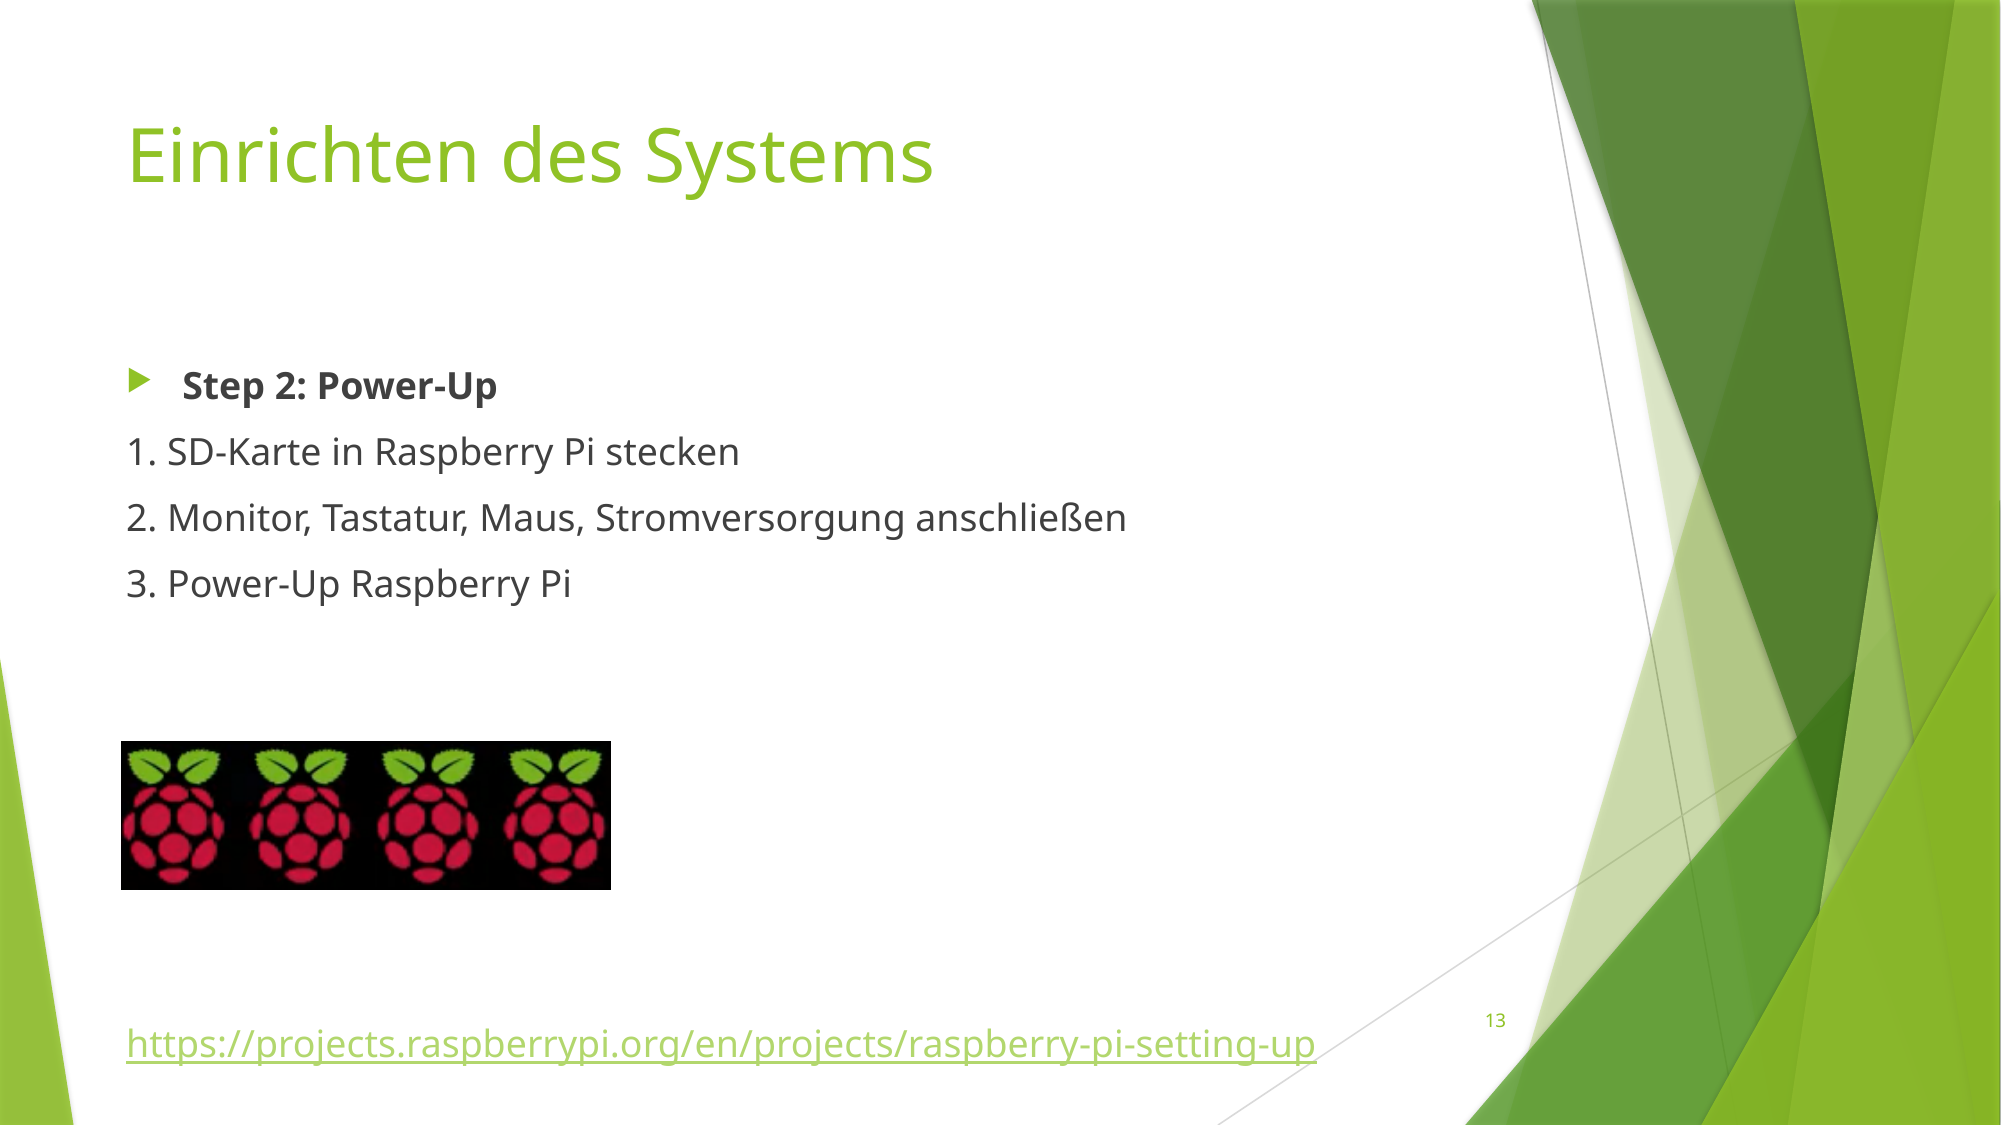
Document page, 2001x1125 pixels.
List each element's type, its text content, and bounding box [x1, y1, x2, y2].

slide_number 13 [1409, 991, 1522, 1051]
list Step 2: Power-Up 1. SD-Karte in Raspberry Pi stecken 2. Monitor, Tastatur, Maus, Stromversorgung anschließen 3. Power-Up Raspberry Pi https://projects.raspberrypi.org/en/projects/raspberry-pi-setting-up [111, 354, 1522, 1086]
picture [120, 740, 611, 890]
title Einrichten des Systems [111, 99, 1522, 317]
